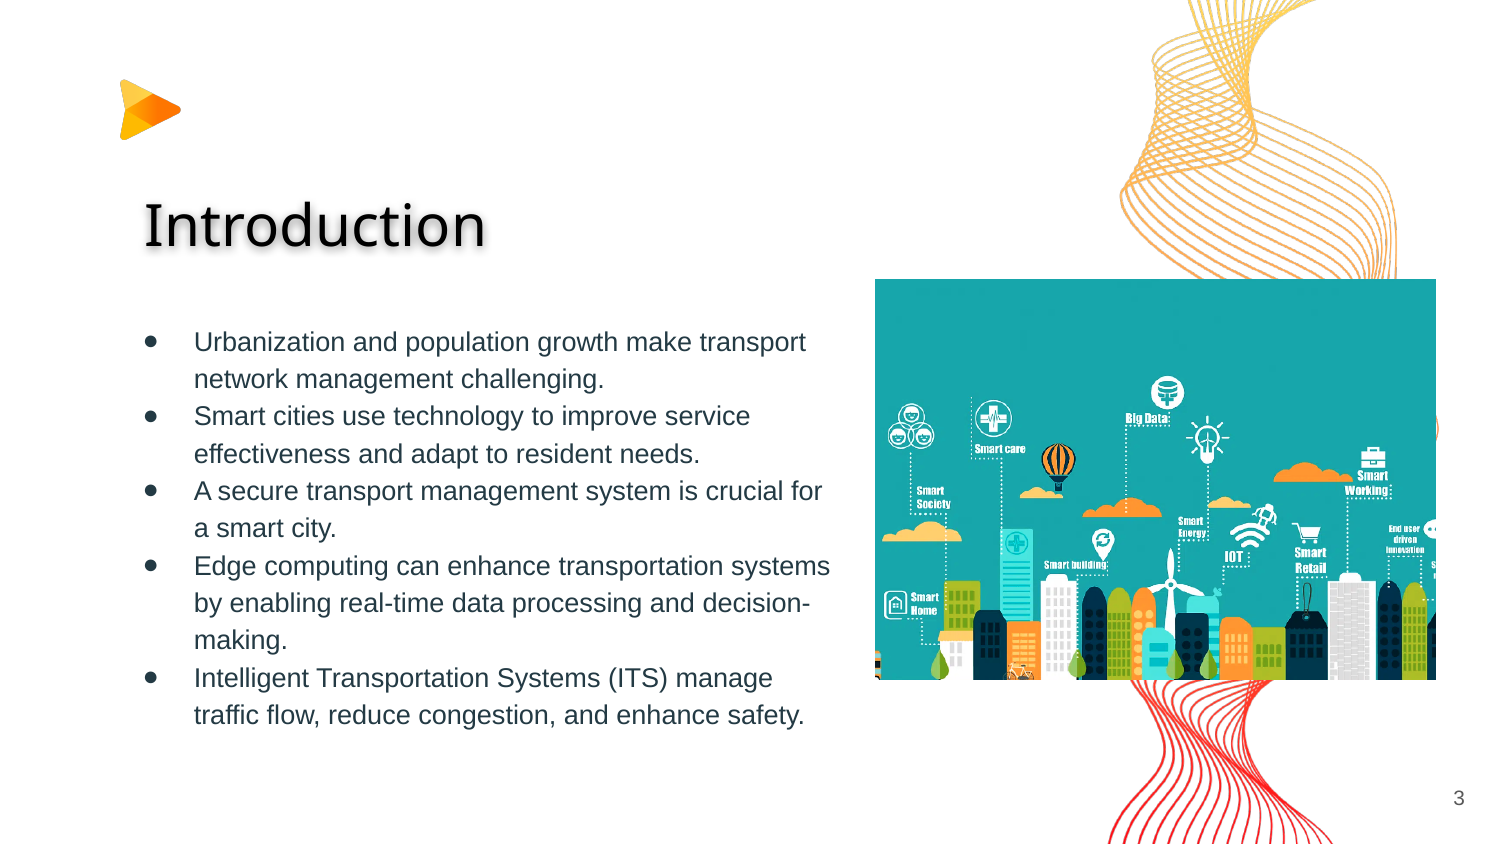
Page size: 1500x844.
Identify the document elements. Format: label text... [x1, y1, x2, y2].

picture [874, 0, 1483, 844]
slide_number ‹#› [1389, 764, 1480, 830]
list Urbanization and population growth make transport network management challenging. Smart cities use technology to improve service effectiveness and adapt to resident needs. A secure transport management system is crucial for a smart city. Edge computing can enhance transportation systems by enabling real-time data processing and decision-making. Intelligent Transportation Systems (ITS) manage traffic flow, reduce congestion, and enhance safety. [103, 304, 856, 740]
title Introduction [130, 163, 1390, 283]
picture [119, 78, 181, 140]
